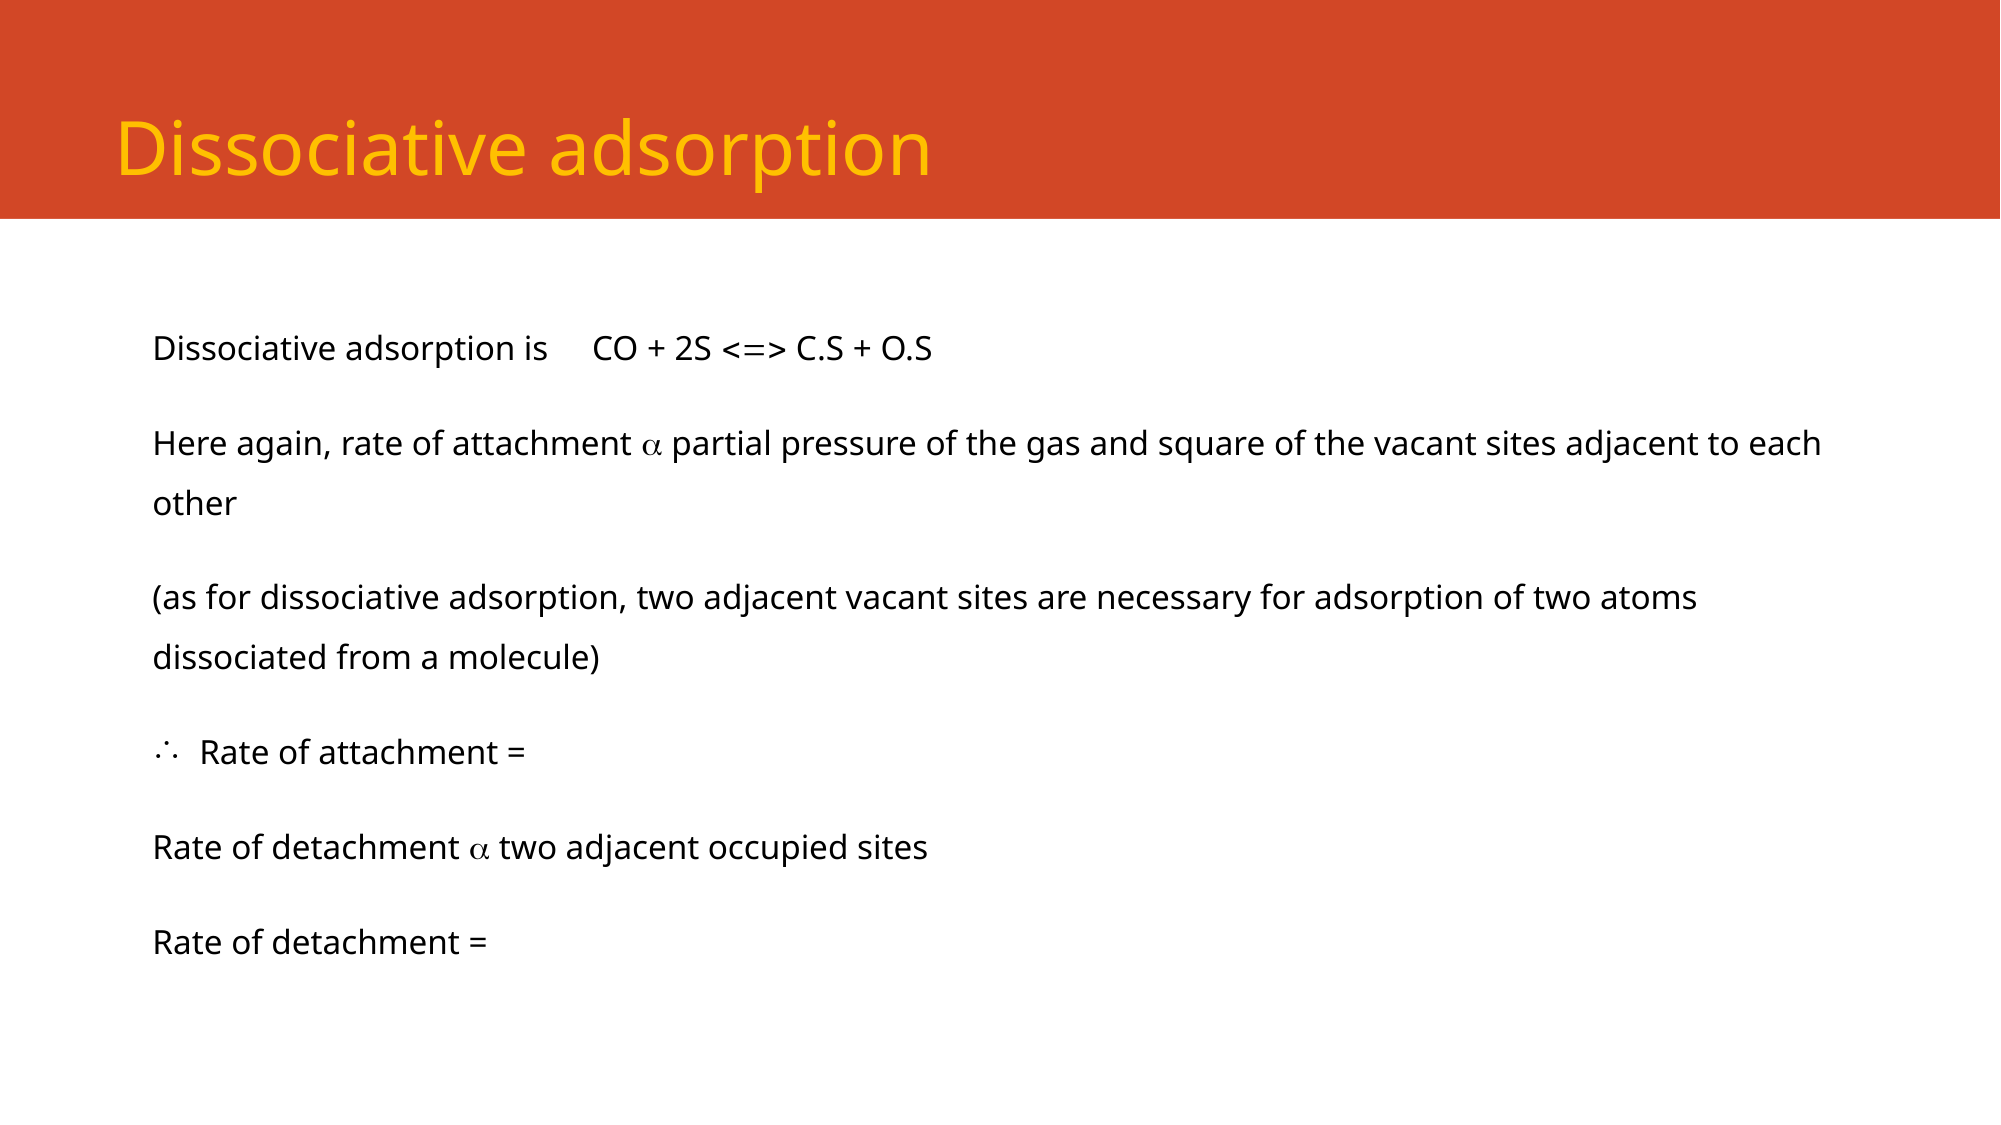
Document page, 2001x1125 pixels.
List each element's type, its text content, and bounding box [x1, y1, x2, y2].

title Dissociative adsorption [99, 0, 1863, 199]
